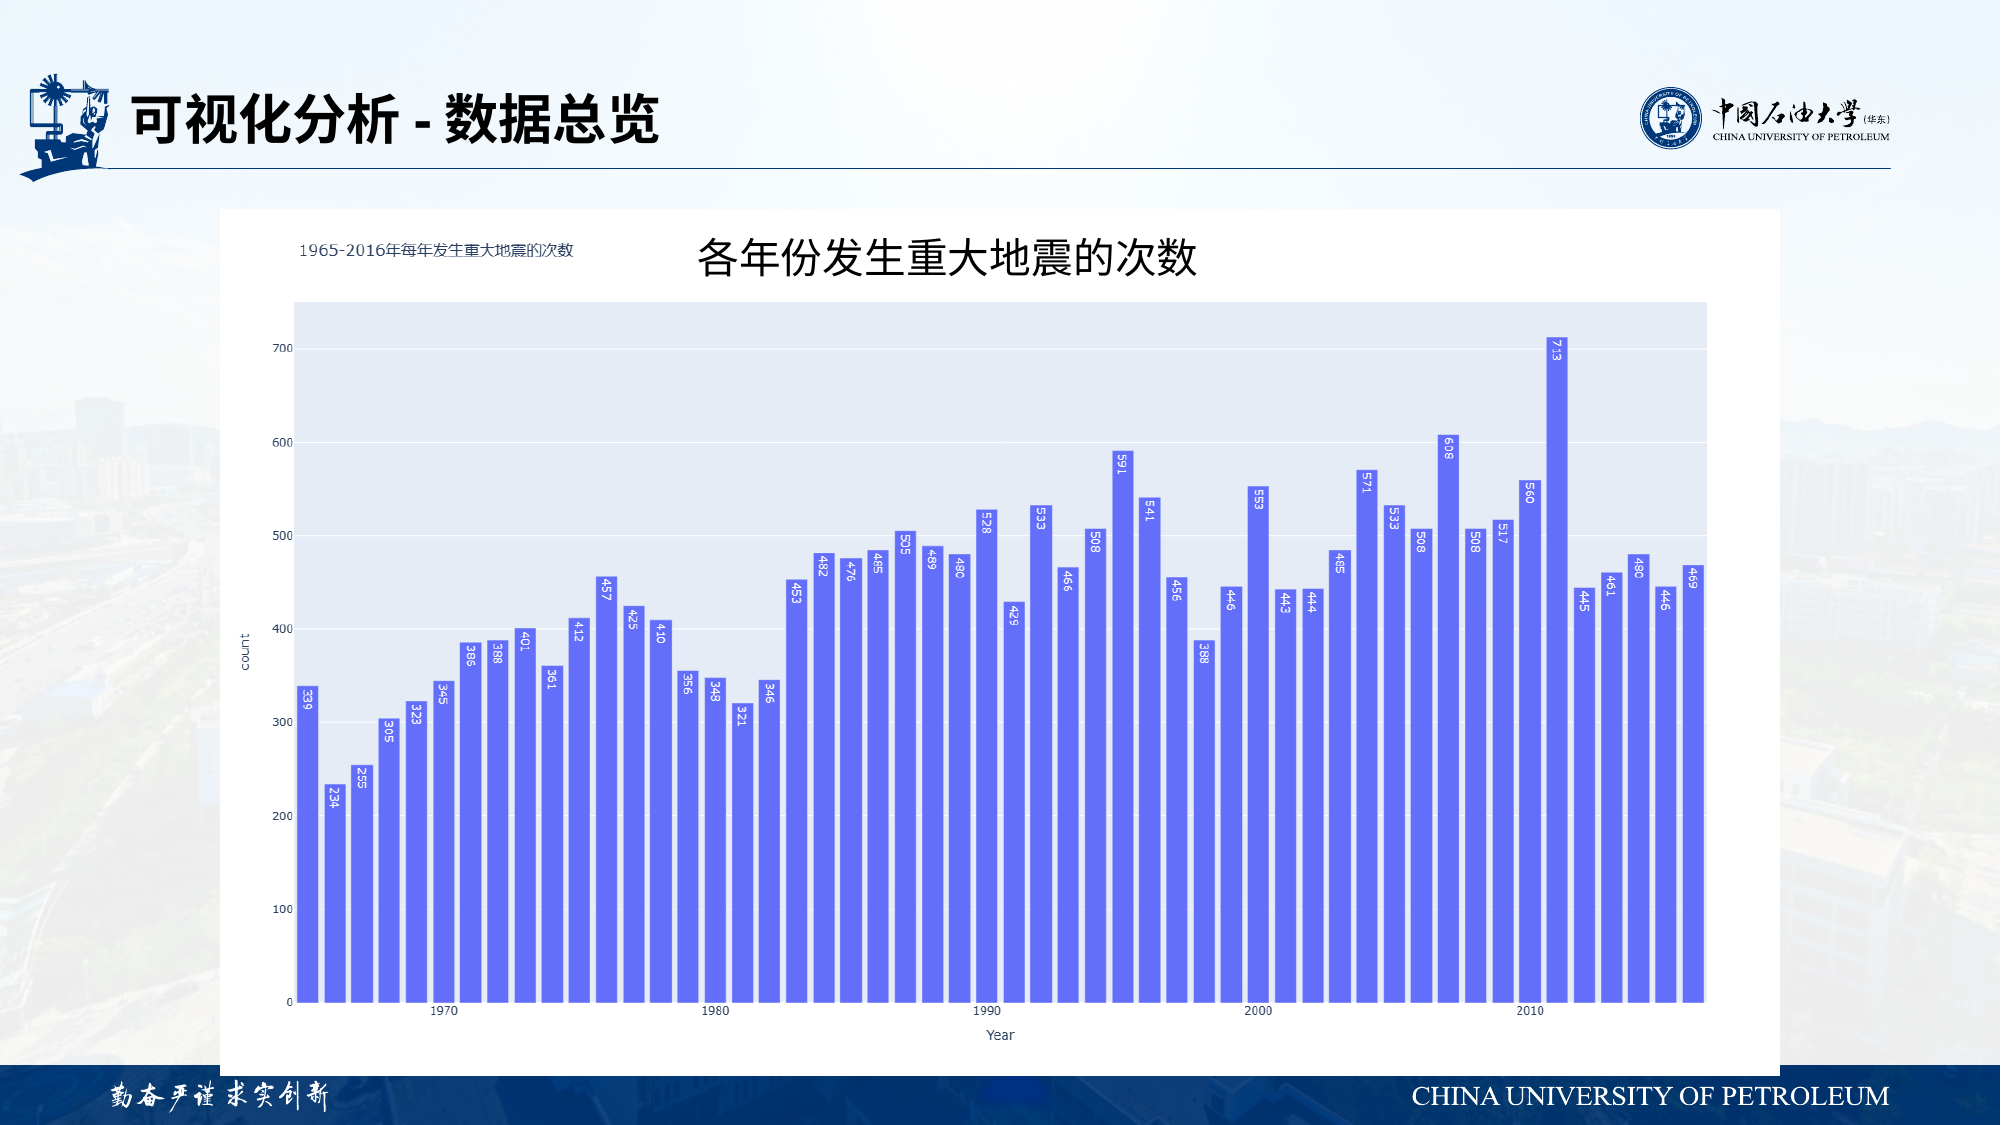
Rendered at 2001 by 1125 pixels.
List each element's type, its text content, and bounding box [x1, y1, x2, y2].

title 可视化分析-数据总览 [129, 94, 1330, 151]
picture [220, 209, 1780, 1076]
